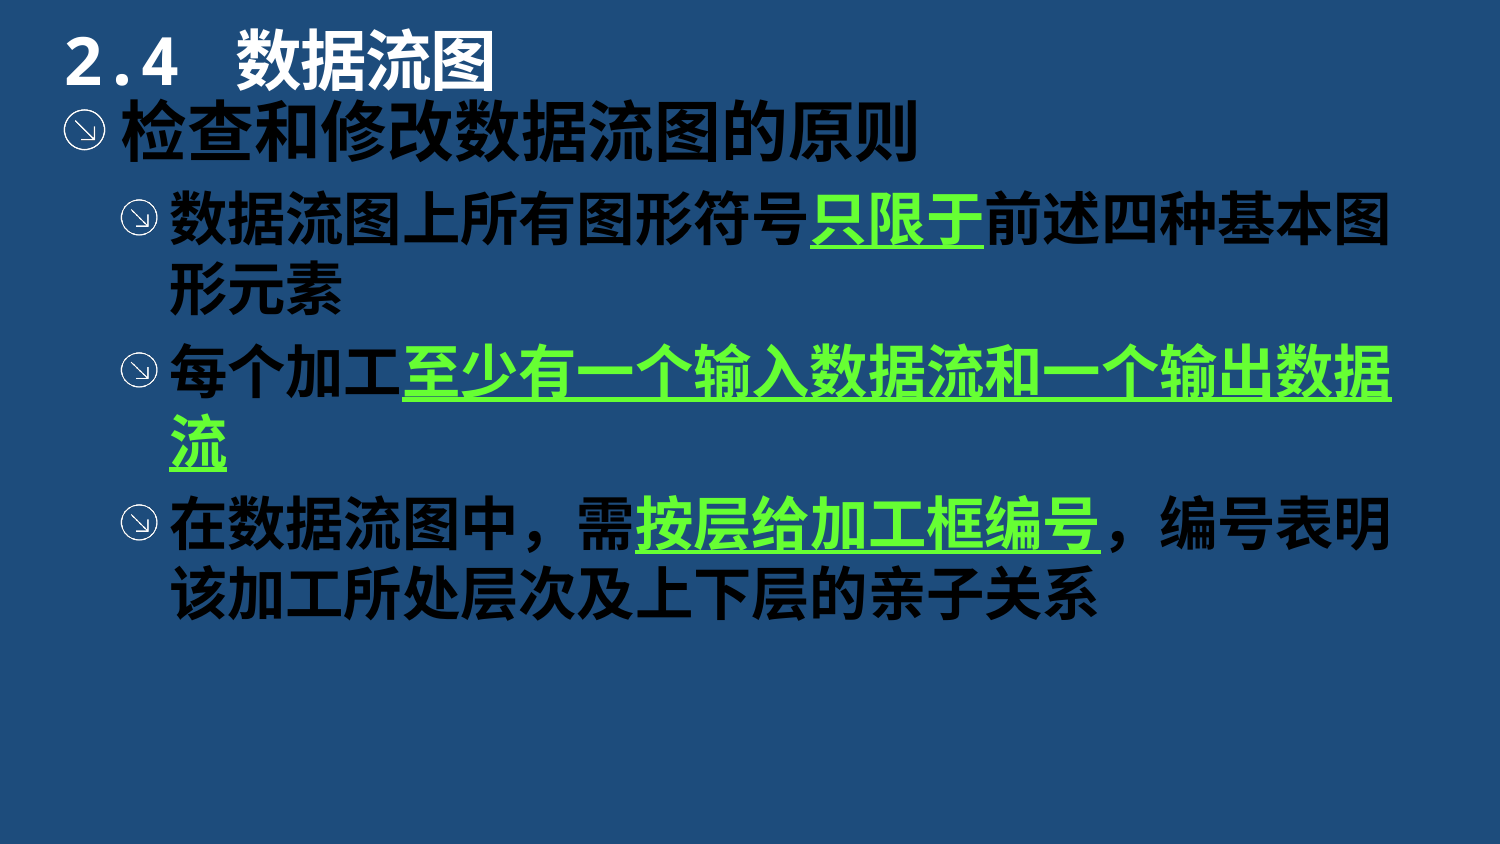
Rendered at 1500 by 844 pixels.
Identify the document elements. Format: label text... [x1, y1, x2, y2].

picture [120, 351, 158, 388]
picture [120, 198, 158, 236]
title 2.4 数据流图 [63, 28, 1436, 89]
list 检查和修改数据流图的原则 数据流图上所有图形符号只限于前述四种基本图形元素 每个加工至少有一个输入数据流和一个输出数据流 在数据流图中，需按层给加工框编号，编号表明该加工所处层次及上下层的亲子关系 [63, 89, 1436, 809]
picture [120, 503, 158, 541]
picture [63, 108, 106, 151]
